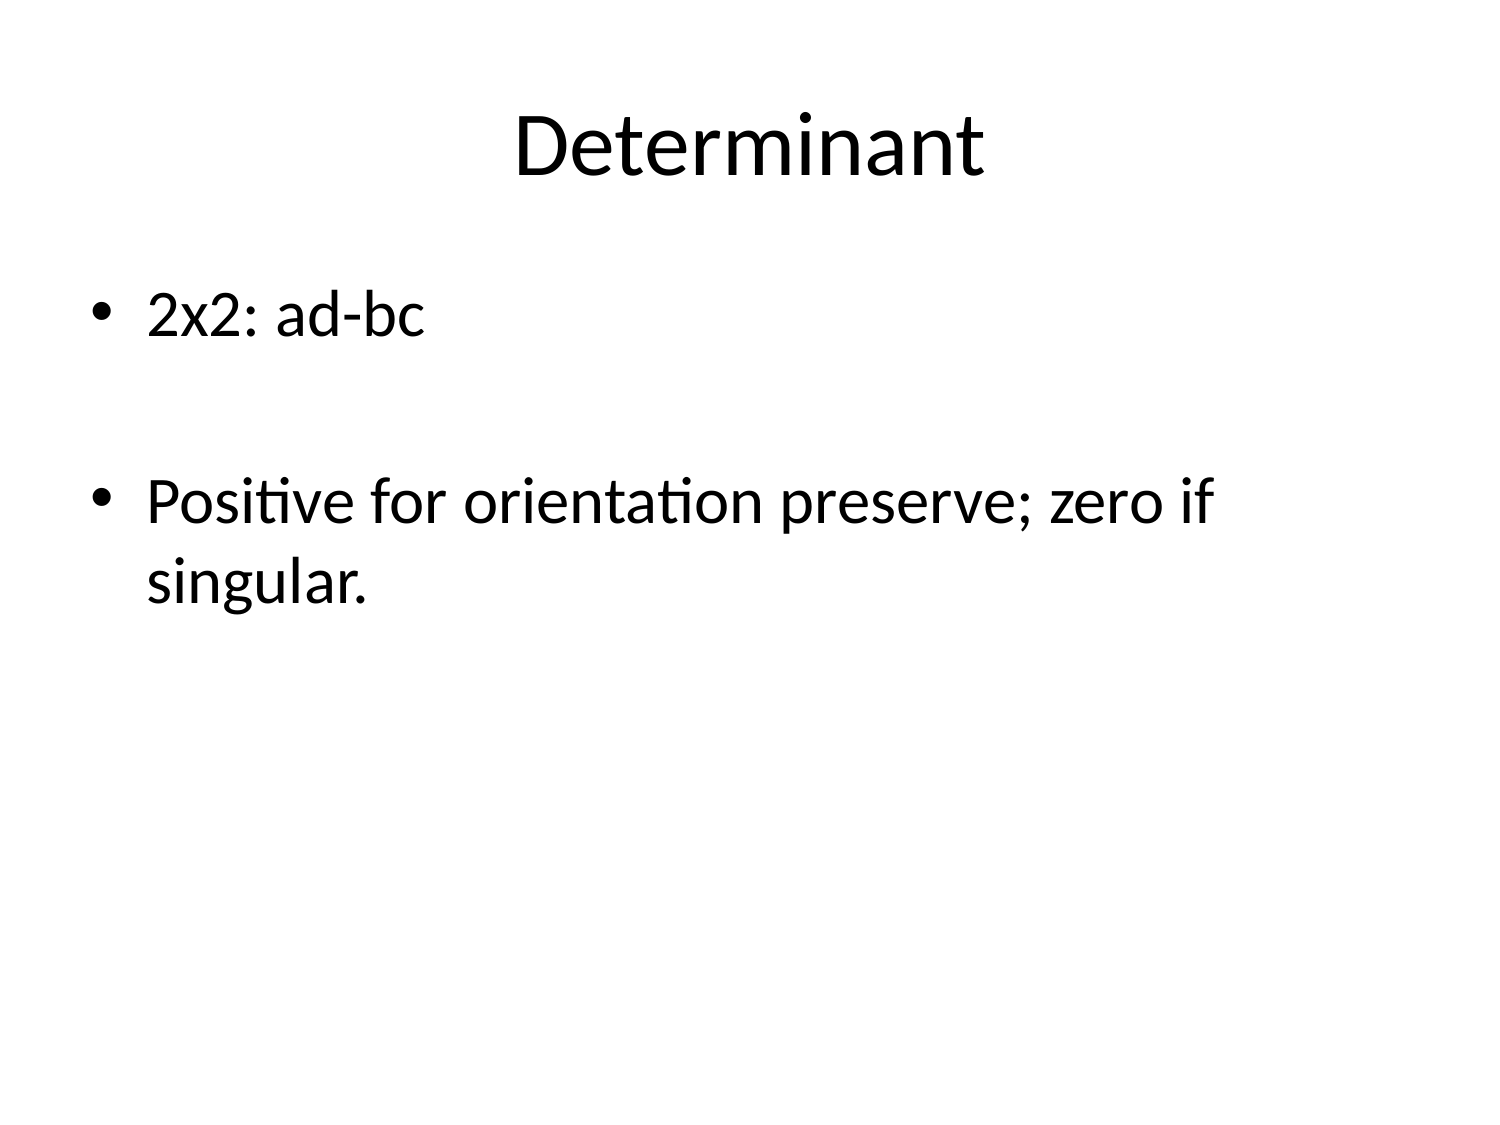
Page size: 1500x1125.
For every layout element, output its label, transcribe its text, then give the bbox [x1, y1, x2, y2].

list 2x2: ad-bc Positive for orientation preserve; zero if singular. [75, 262, 1425, 1005]
title Determinant [75, 45, 1425, 233]
